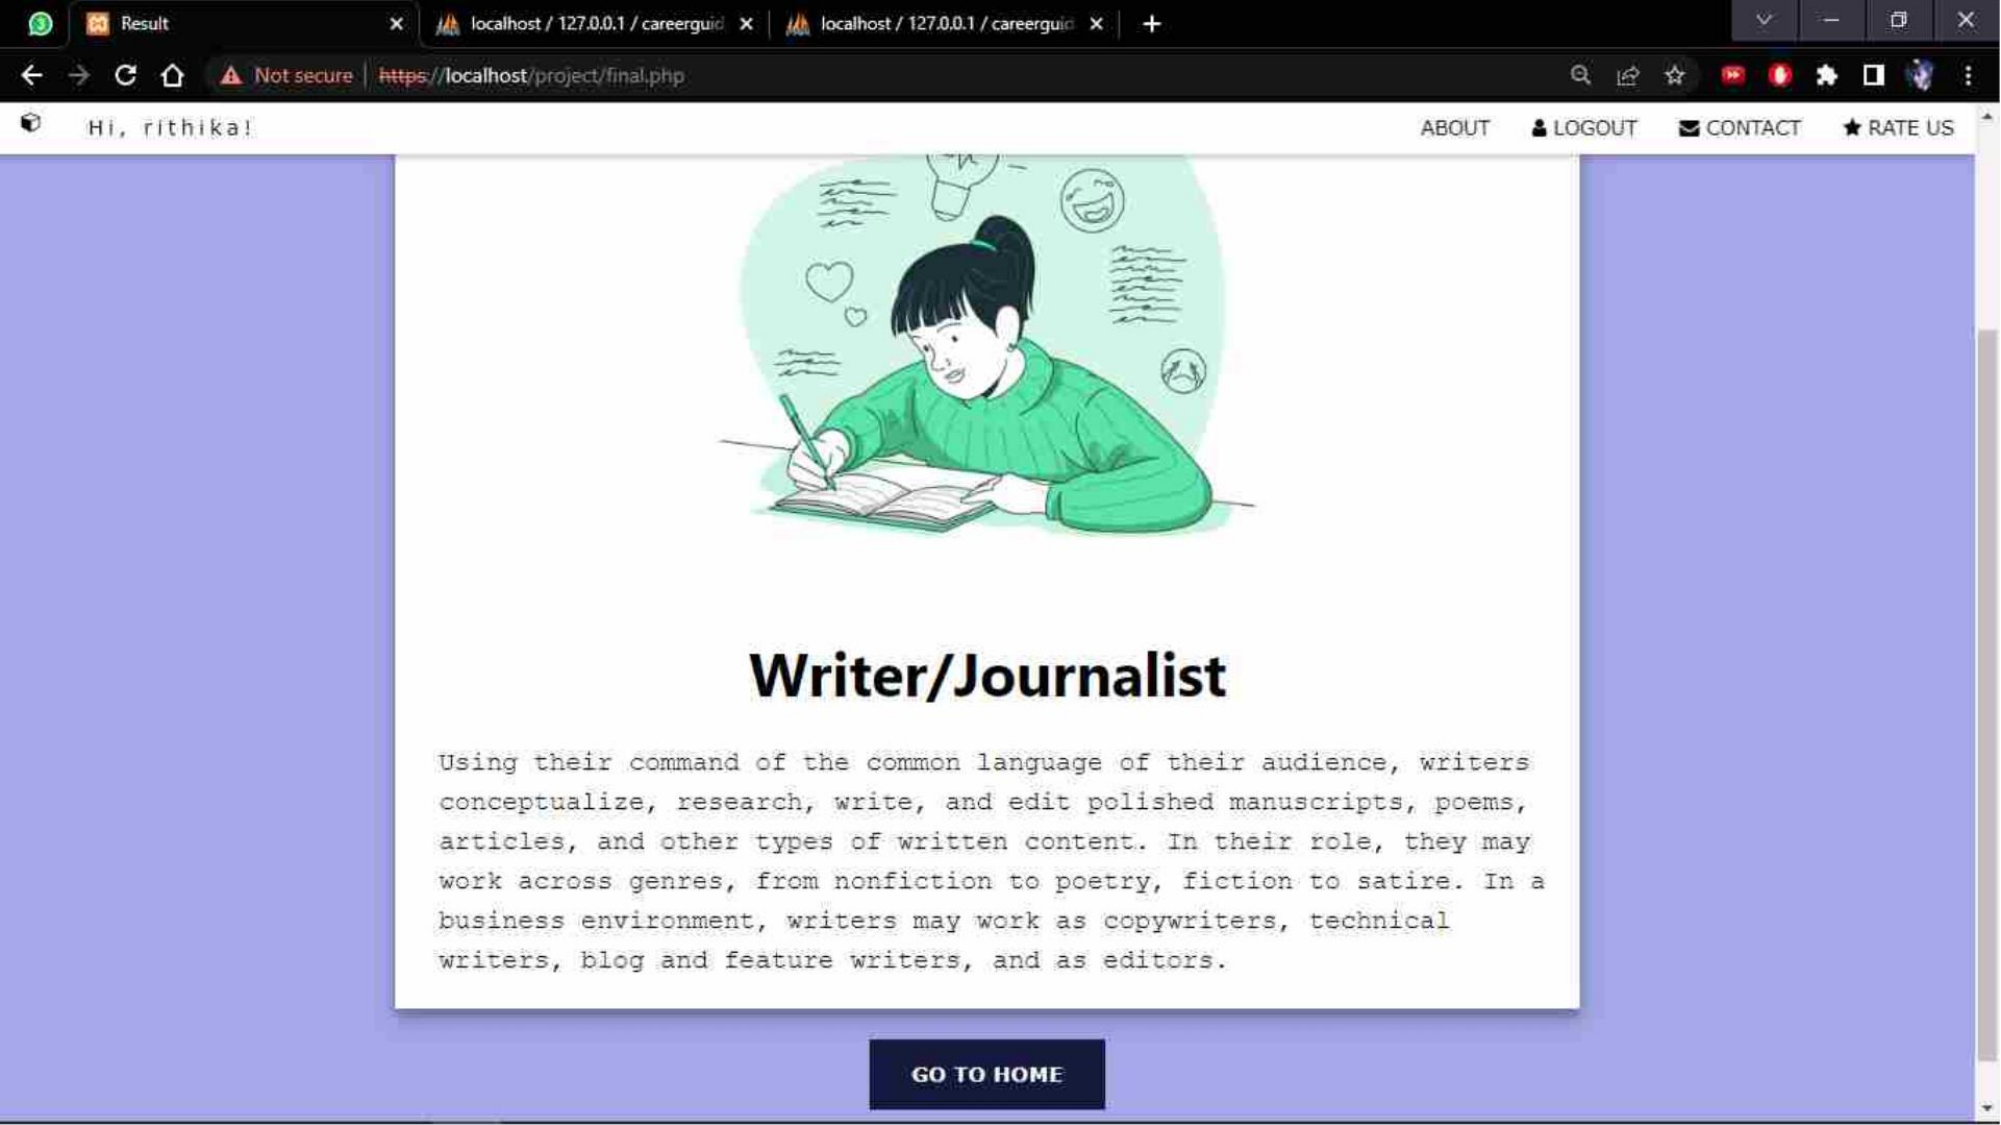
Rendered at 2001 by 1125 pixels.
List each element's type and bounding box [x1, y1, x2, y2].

text_box [0, 0, 2000, 1125]
